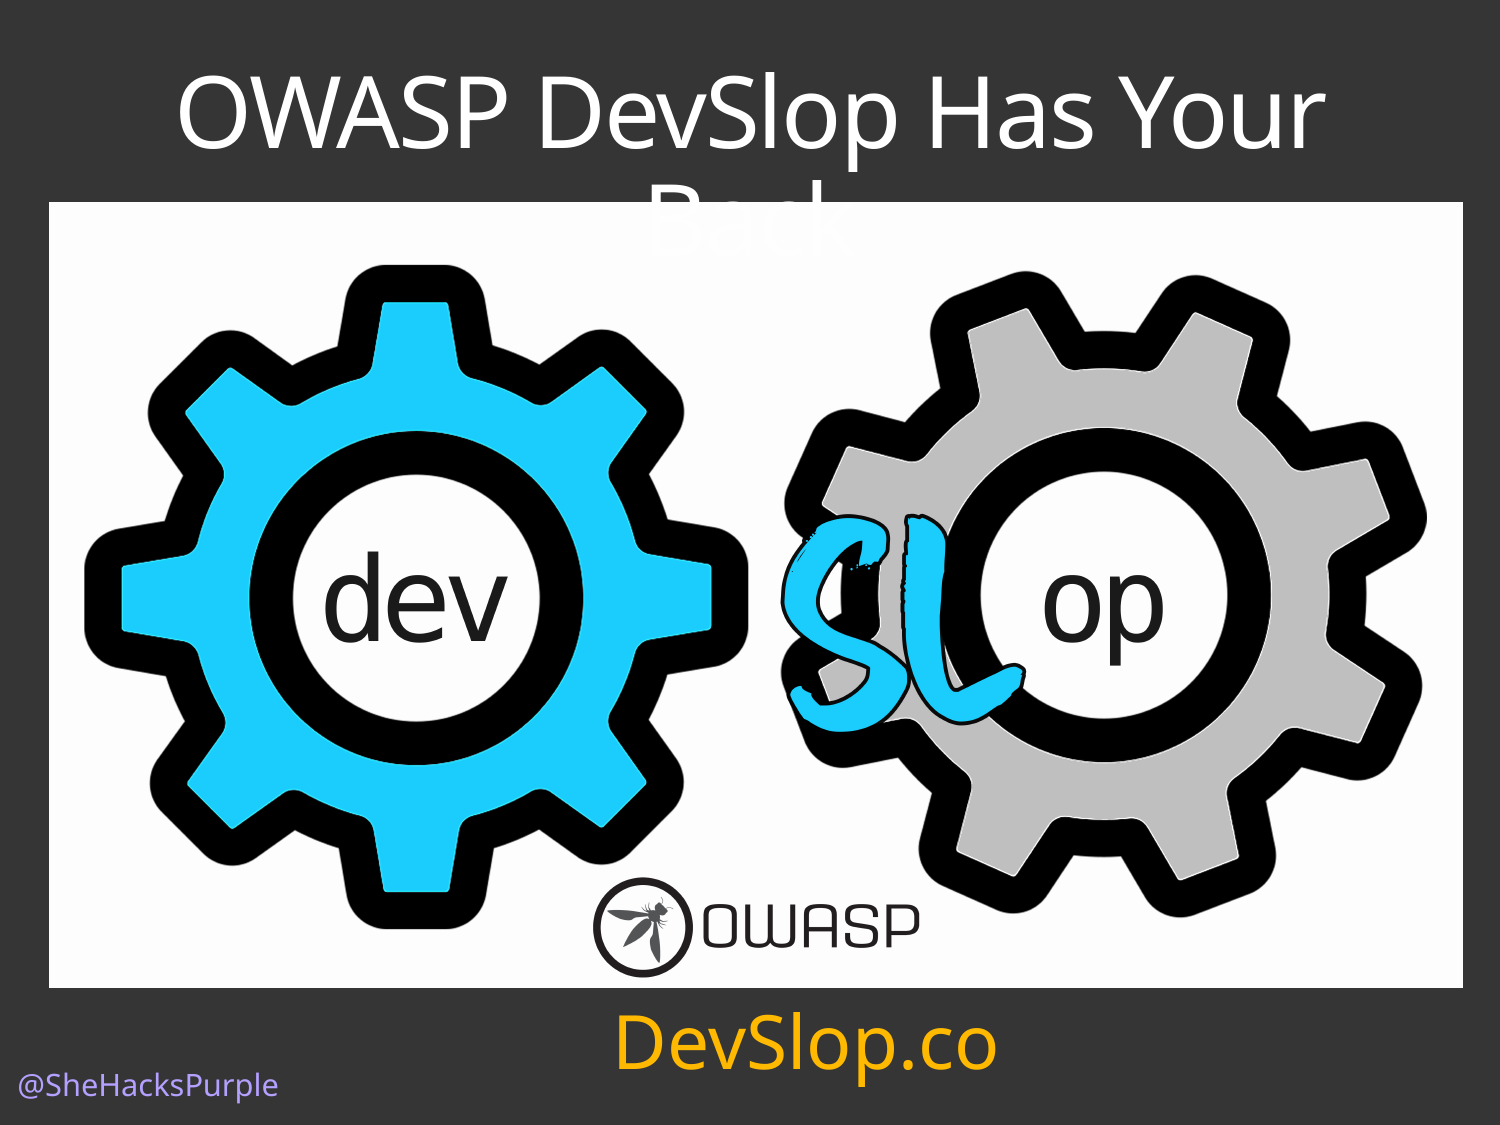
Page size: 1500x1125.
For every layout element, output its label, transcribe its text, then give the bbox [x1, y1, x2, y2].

title OWASP DevSlop Has Your Back [33, 47, 1468, 196]
picture [49, 202, 1463, 988]
